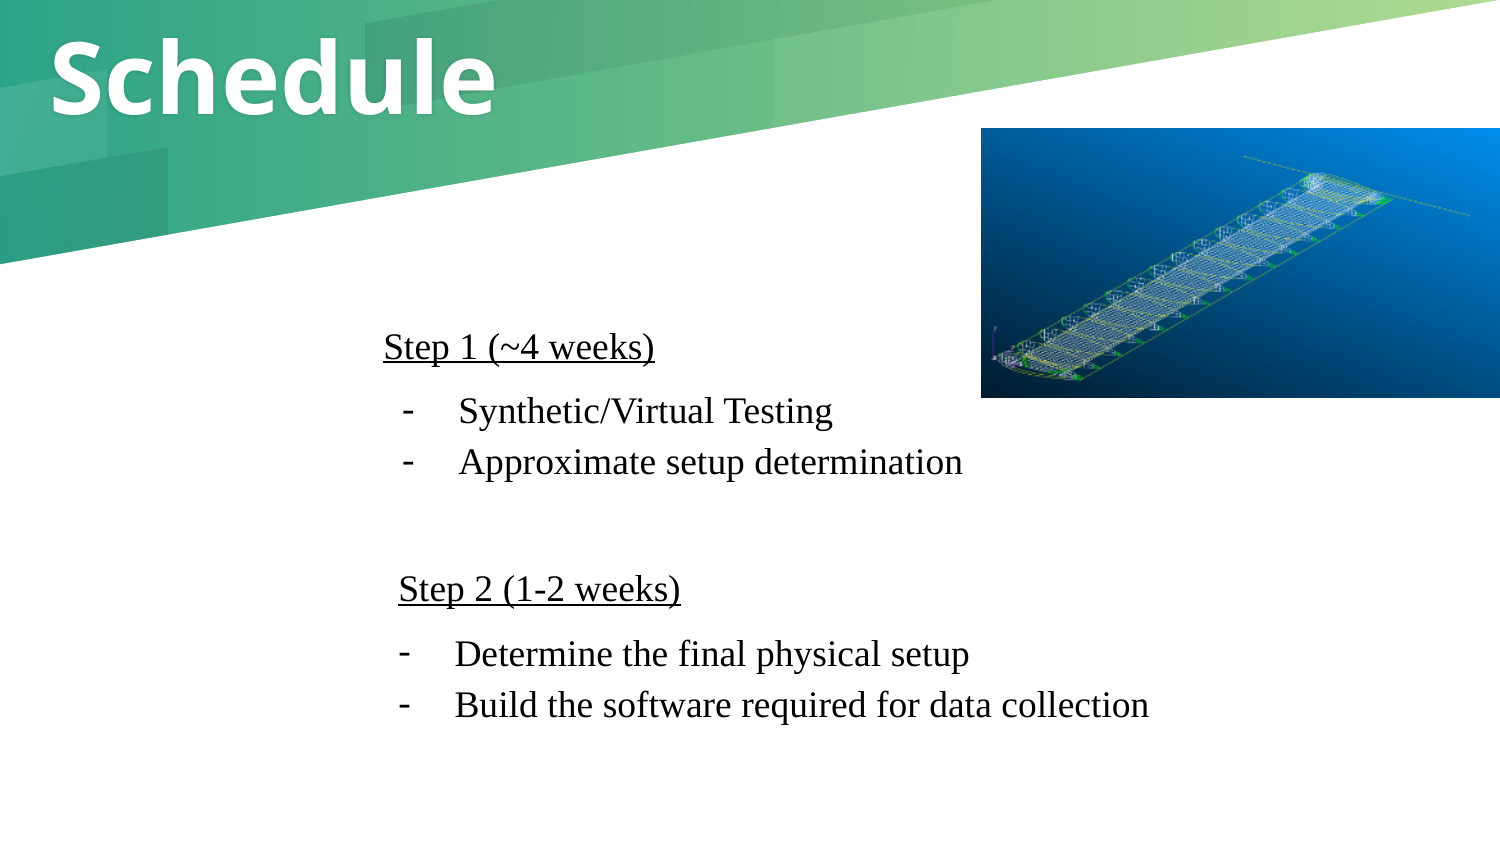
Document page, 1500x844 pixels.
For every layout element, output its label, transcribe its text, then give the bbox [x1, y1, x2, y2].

text_box Step 2 (1-2 weeks) Determine the final physical setup Build the software required for data collection [383, 542, 1342, 770]
title Schedule [49, 0, 950, 165]
picture [980, 127, 1500, 398]
list Step 1 (~4 weeks) Synthetic/Virtual Testing Approximate setup determination [383, 314, 1284, 505]
